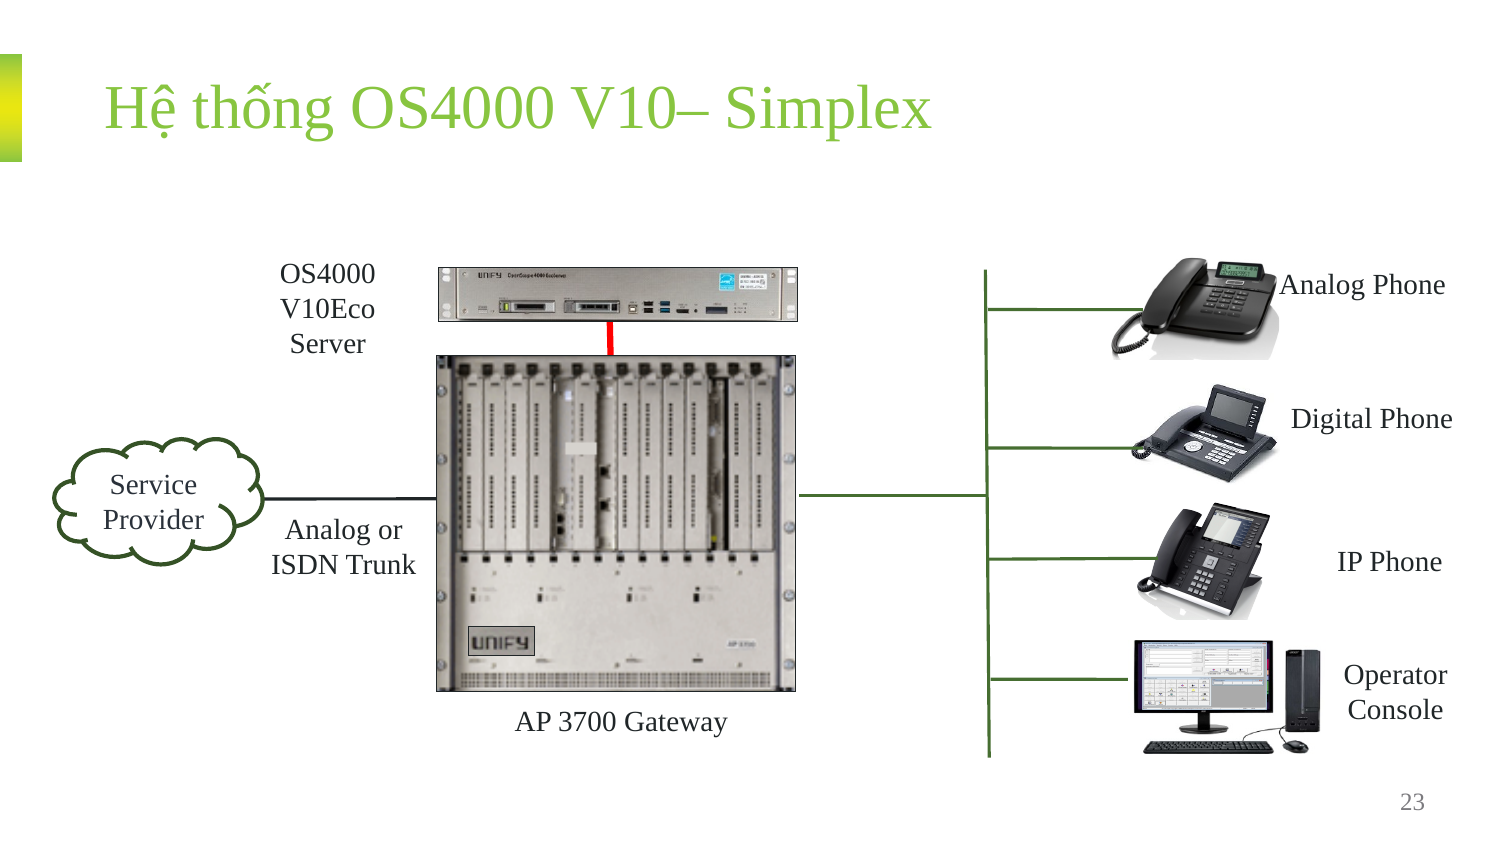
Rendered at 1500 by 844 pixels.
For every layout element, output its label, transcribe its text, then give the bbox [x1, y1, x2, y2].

picture [0, 54, 22, 162]
picture [438, 267, 798, 322]
text_box AP 3700 Gateway [479, 700, 764, 745]
text_box [79, 436, 251, 458]
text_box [1128, 640, 1326, 754]
text_box Service Provider [46, 458, 261, 543]
text_box IP Phone [1285, 534, 1495, 585]
picture [1129, 382, 1280, 485]
slide_number 23 [1149, 796, 1426, 823]
picture [436, 355, 796, 692]
text_box [73, 543, 229, 567]
picture [1128, 497, 1277, 620]
text_box Analog or ISDN Trunk [239, 502, 431, 588]
text_box Digital Phone [1285, 392, 1477, 443]
title Hệ thống OS4000 V10– Simplex [104, 44, 1402, 173]
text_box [985, 565, 990, 758]
text_box OS4000 V10Eco Server [223, 247, 433, 367]
text_box Analog Phone [1284, 258, 1467, 309]
text_box Operator Console [1330, 647, 1500, 733]
picture [1106, 251, 1280, 360]
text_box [985, 269, 990, 559]
text_box [261, 486, 265, 498]
